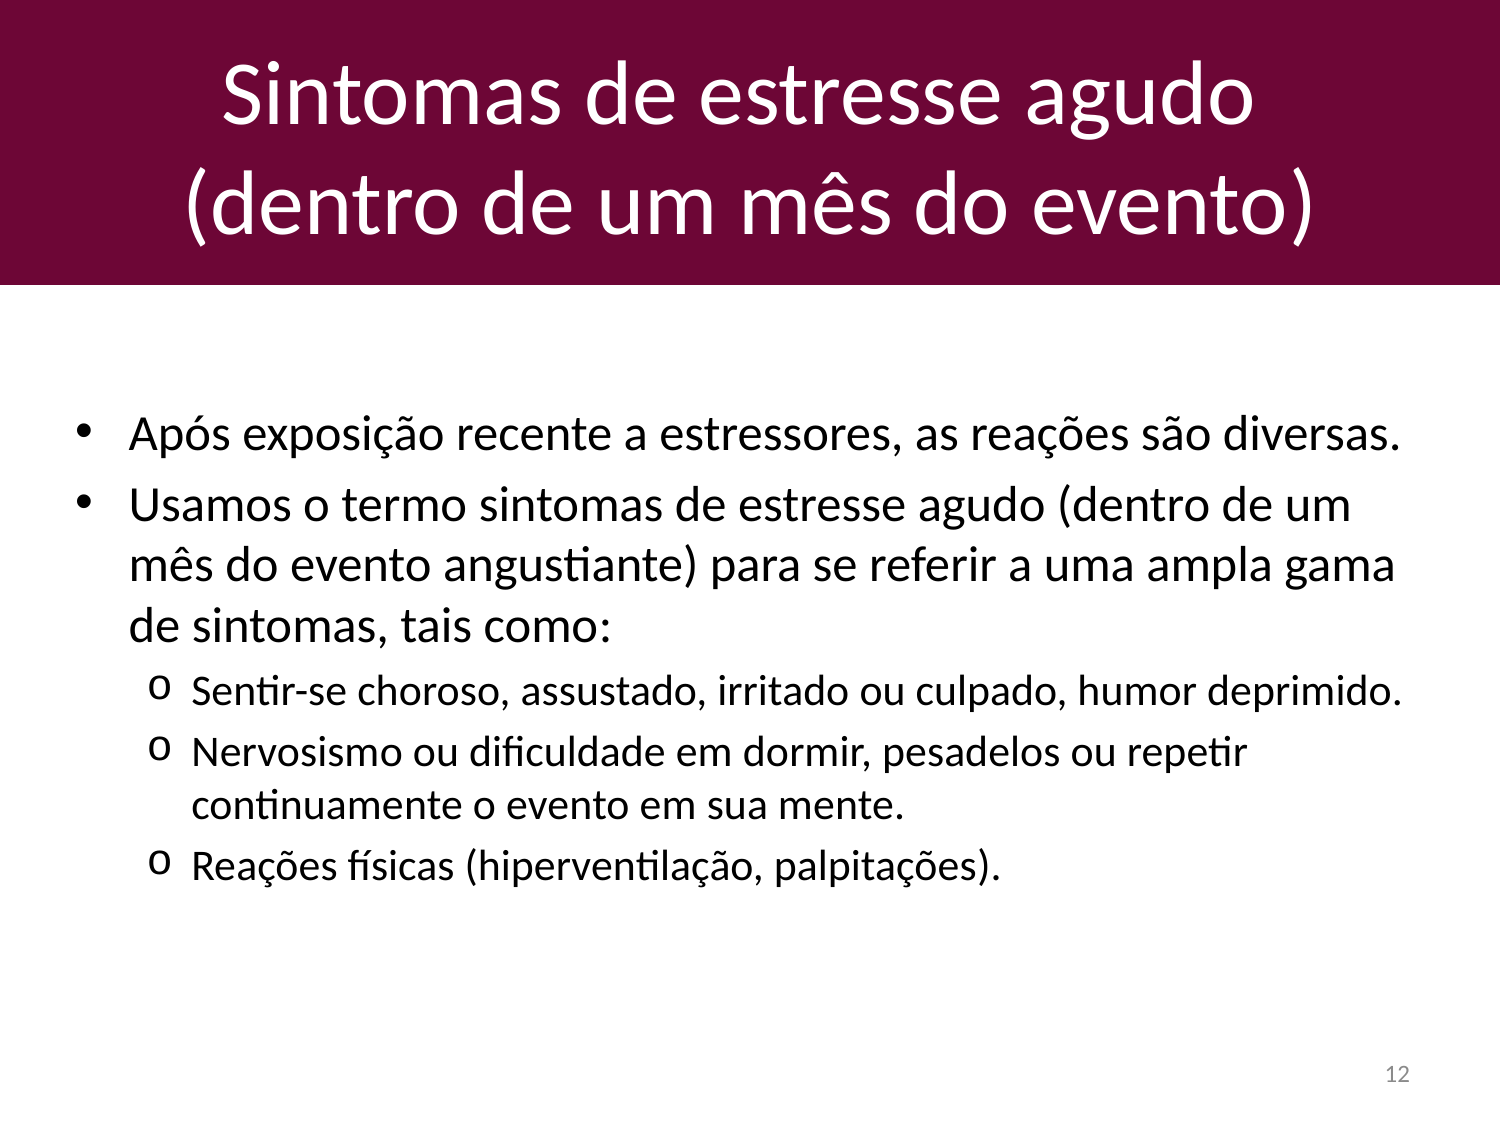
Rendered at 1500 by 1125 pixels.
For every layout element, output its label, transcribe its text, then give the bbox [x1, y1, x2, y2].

slide_number 12 [1074, 1042, 1425, 1103]
title Sintomas de estresse agudo (dentro de um mês do evento) [0, 0, 1500, 285]
list Após exposição recente a estressores, as reações são diversas. Usamos o termo sintomas de estresse agudo (dentro de um mês do evento angustiante) para se referir a uma ampla gama de sintomas, tais como: Sentir-se choroso, assustado, irritado ou culpado, humor deprimido. Nervosismo ou dificuldade em dormir, pesadelos ou repetir continuamente o evento em sua mente. Reações físicas (hiperventilação, palpitações). [60, 392, 1440, 972]
